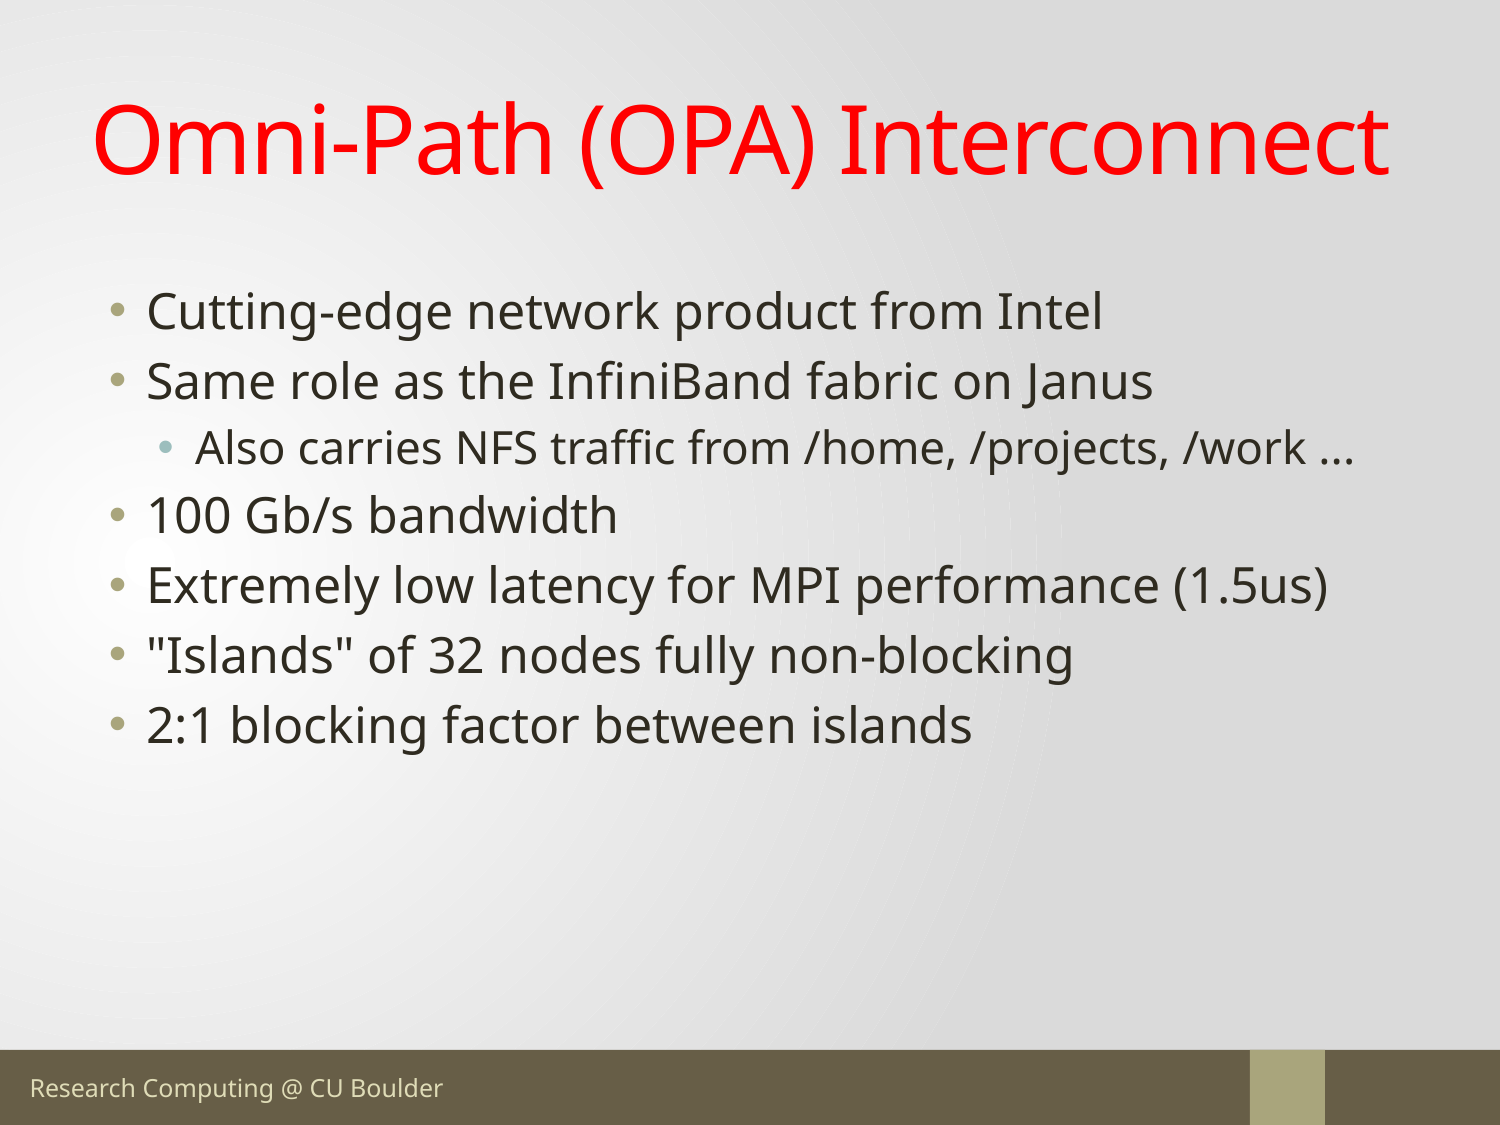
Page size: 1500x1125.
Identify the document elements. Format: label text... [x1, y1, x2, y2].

title Omni-Path (OPA) Interconnect [75, 45, 1425, 228]
list Cutting-edge network product from Intel Same role as the InfiniBand fabric on Janus Also carries NFS traffic from /home, /projects, /work ... 100 Gb/s bandwidth Extremely low latency for MPI performance (1.5us) "Islands" of 32 nodes fully non-blocking 2:1 blocking factor between islands [75, 272, 1425, 1110]
